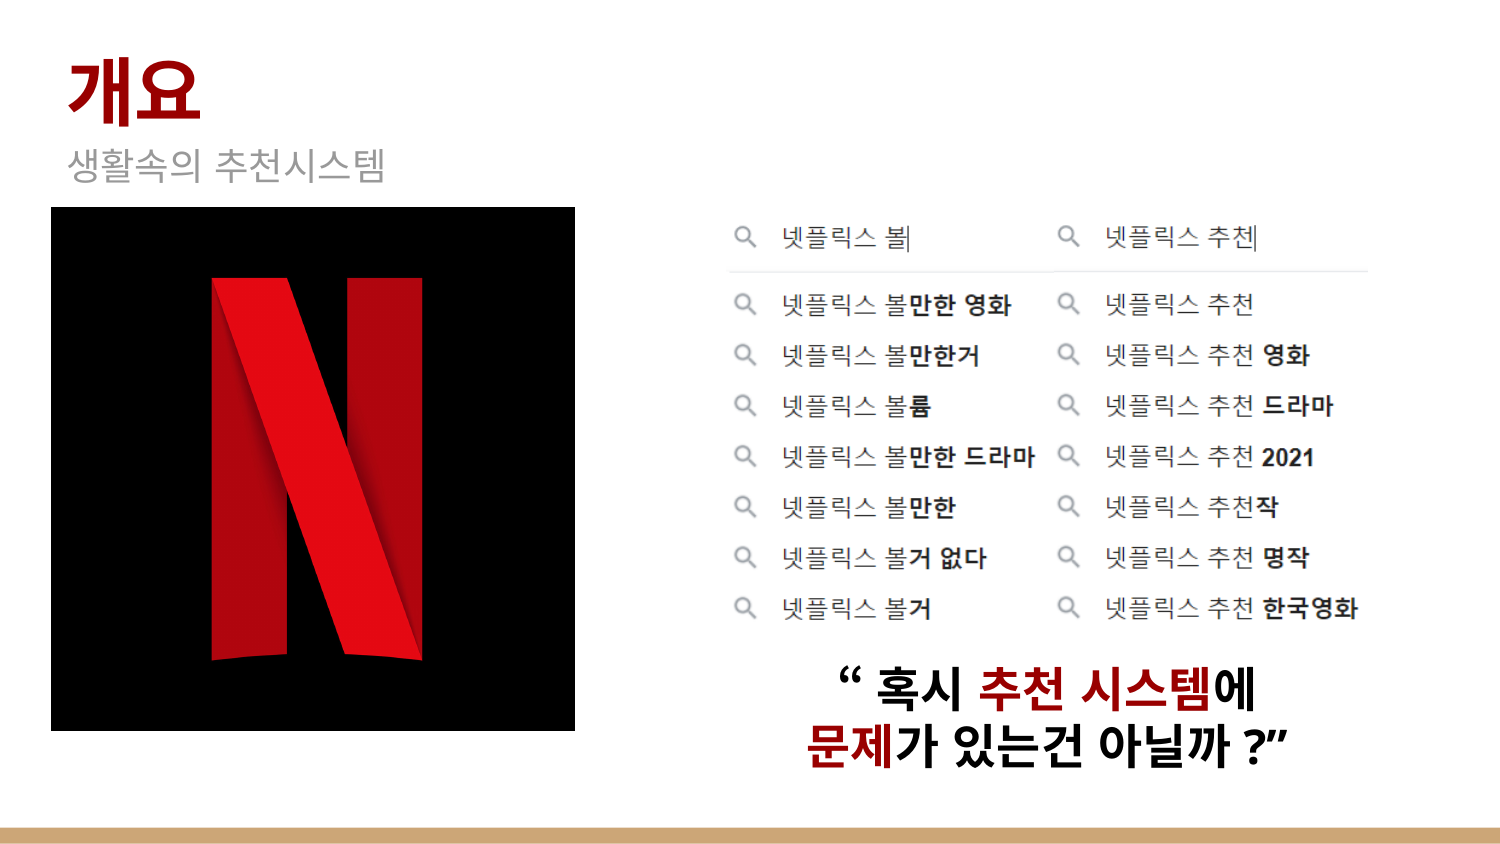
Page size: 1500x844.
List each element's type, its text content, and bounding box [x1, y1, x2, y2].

picture [50, 207, 575, 732]
list 생활속의 추천시스템 [51, 121, 1449, 200]
title 개요 [51, 14, 1449, 121]
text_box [726, 211, 1368, 632]
text_box “혹시 추천 시스템에 문제가 있는건 아닐까?” [660, 644, 1434, 789]
